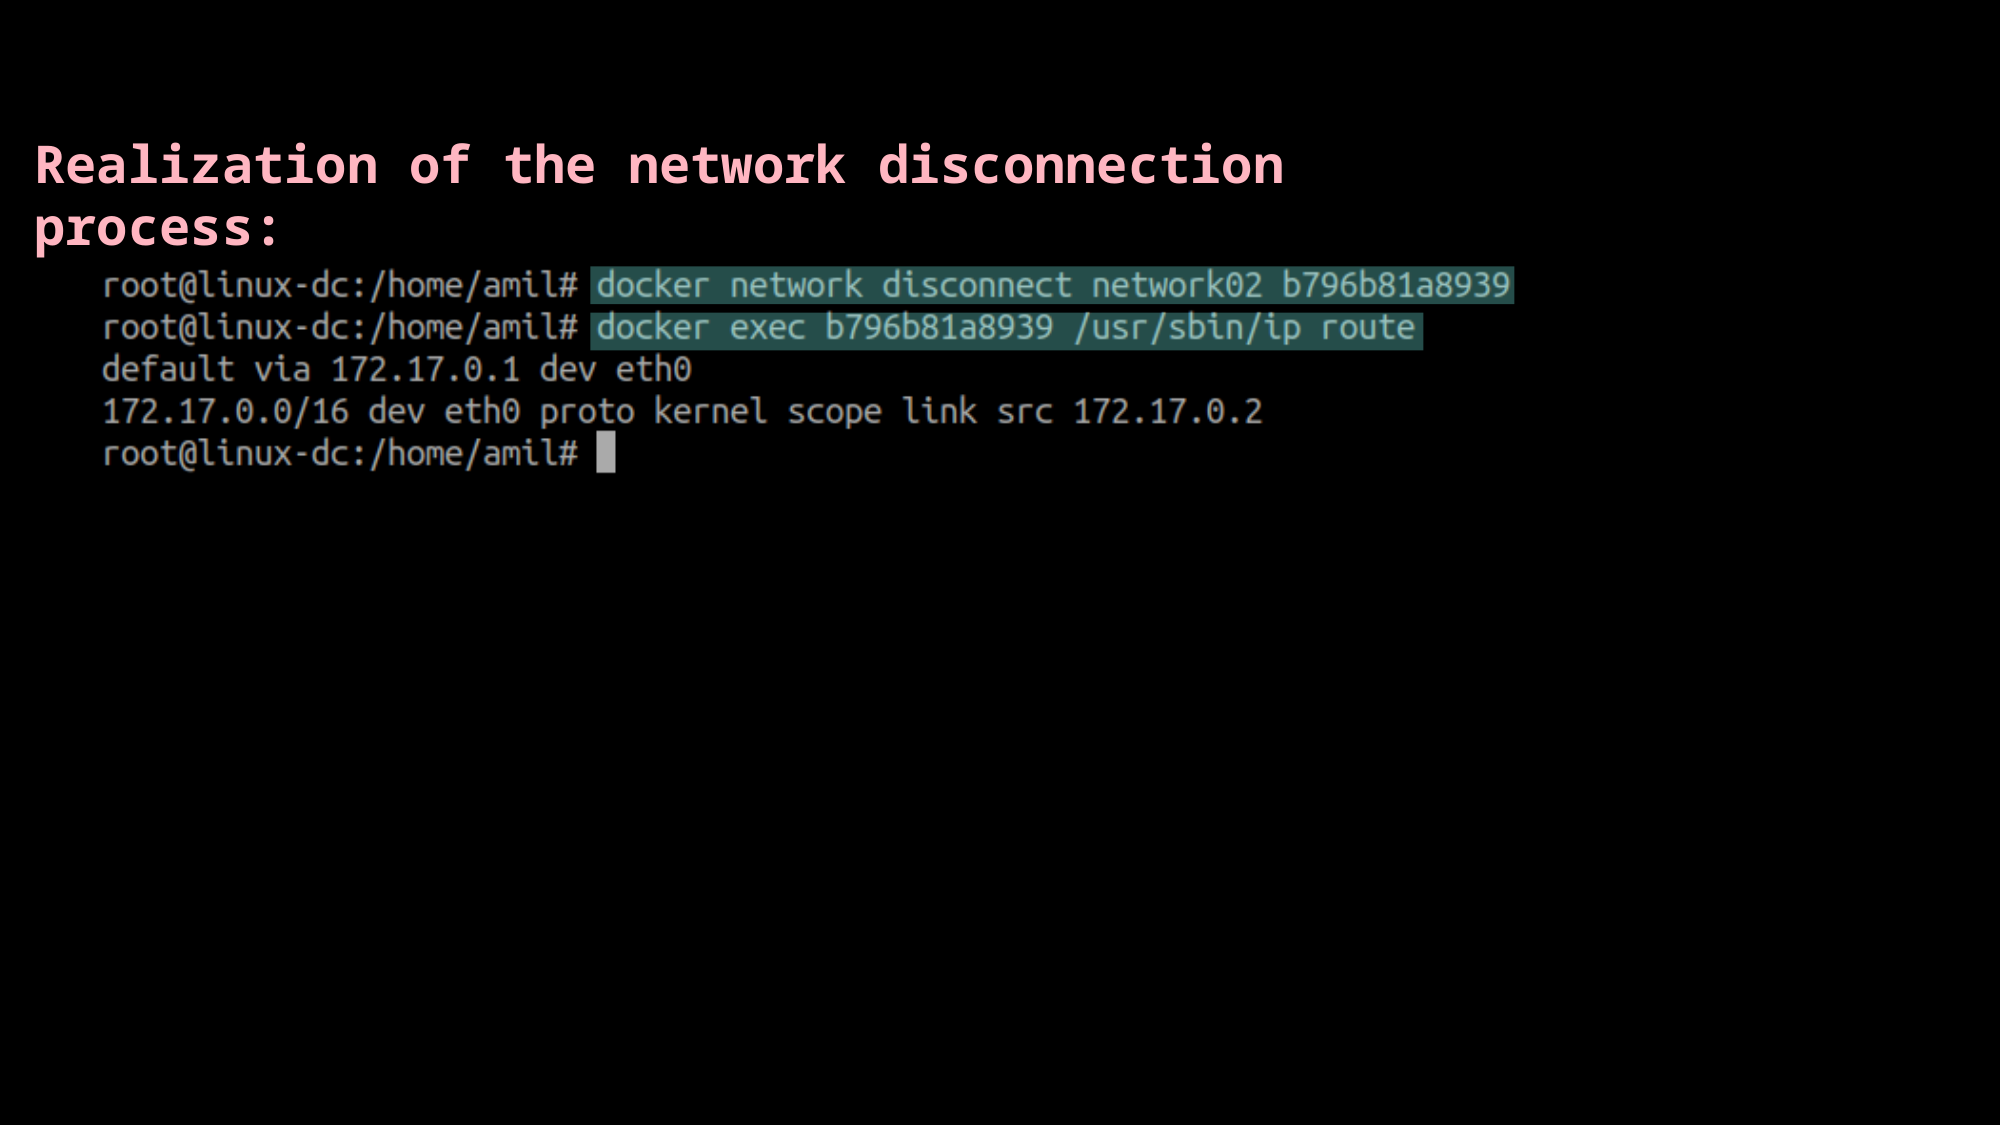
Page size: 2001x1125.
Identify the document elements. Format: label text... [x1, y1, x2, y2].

picture [99, 263, 1564, 479]
text_box Realization of the network disconnection process: [19, 123, 1483, 264]
